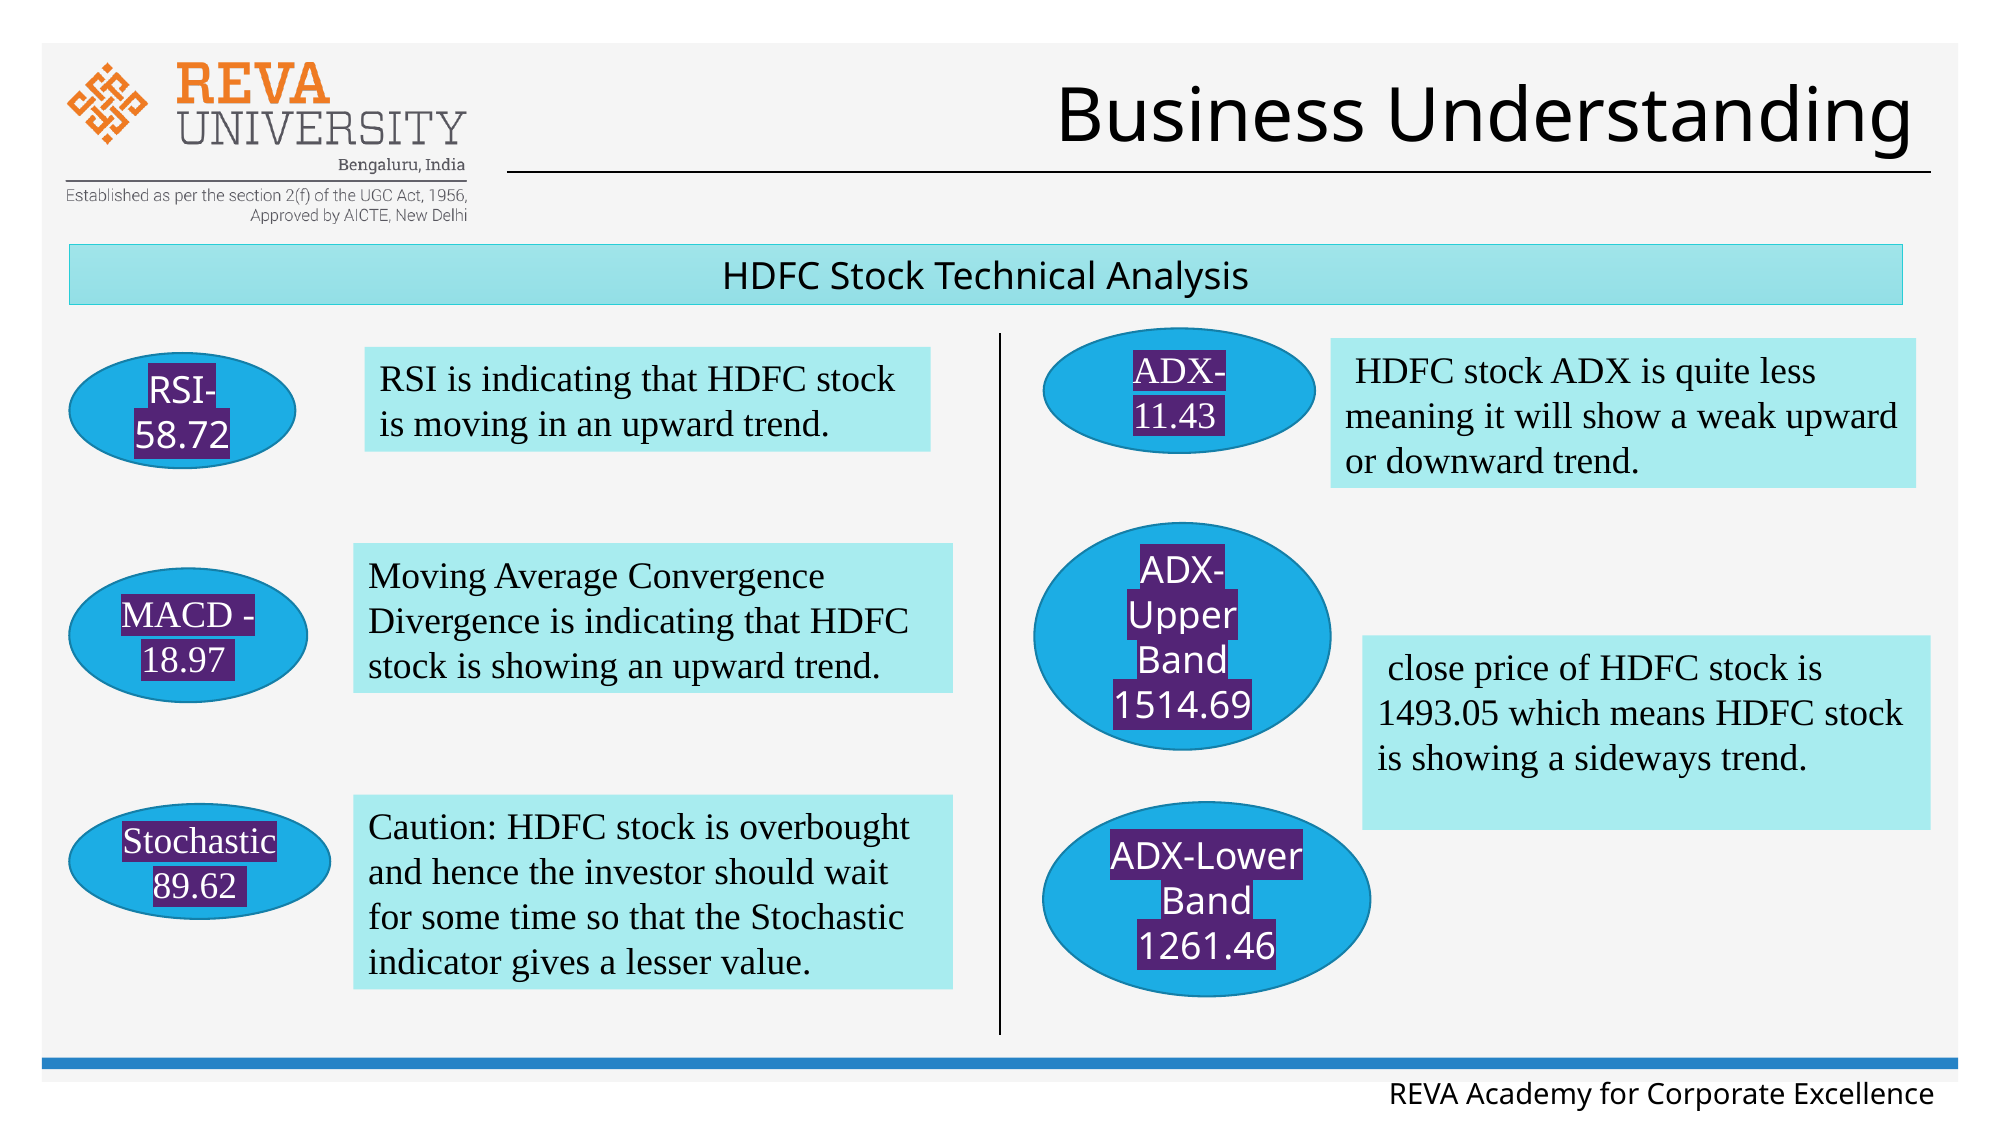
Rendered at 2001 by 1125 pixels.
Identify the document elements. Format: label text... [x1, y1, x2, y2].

text_box Stochastic89.62 [68, 802, 332, 920]
text_box MACD - 18.97 [68, 567, 309, 704]
text_box ADX-Lower Band 1261.46 [1042, 801, 1372, 998]
text_box Moving Average Convergence Divergence is indicating that HDFC stock is showing an upward trend. [353, 543, 953, 693]
text_box ADX-Upper Band 1514.69 [1033, 521, 1332, 751]
text_box RSI is indicating that HDFC stock is moving in an upward trend. [364, 346, 931, 452]
title Business Understanding [555, 62, 1931, 173]
text_box close price of HDFC stock is 1493.05 which means HDFC stock is showing a sideways trend. [1362, 635, 1931, 830]
text_box RSI-58.72 [68, 351, 297, 470]
text_box Caution: HDFC stock is overbought and hence the investor should wait for some time so that the Stochastic indicator gives a lesser value. [353, 794, 953, 990]
picture [65, 62, 467, 224]
text_box HDFC stock ADX is quite less meaning it will show a weak upward or downward trend. [1330, 338, 1917, 488]
text_box HDFC Stock Technical Analysis [69, 244, 1903, 305]
text_box ADX- 11.43 [1042, 327, 1317, 454]
